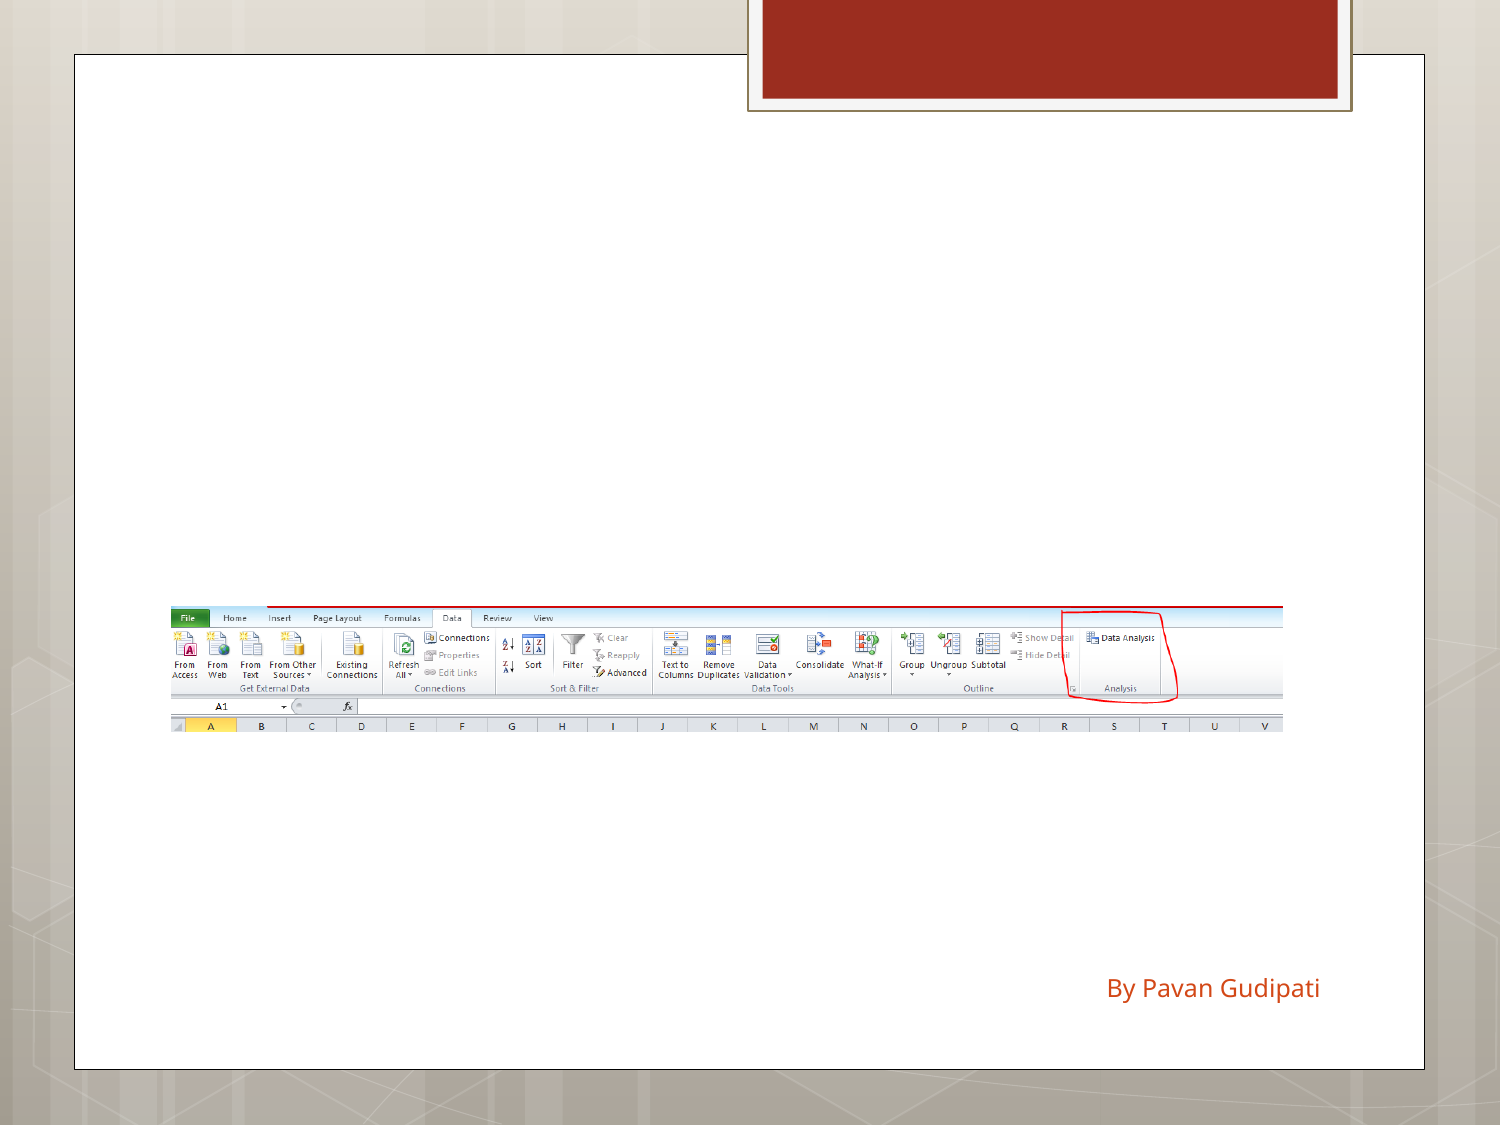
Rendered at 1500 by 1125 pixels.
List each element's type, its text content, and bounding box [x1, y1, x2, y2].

footer By Pavan Gudipati [761, 960, 1336, 1020]
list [170, 605, 1284, 732]
